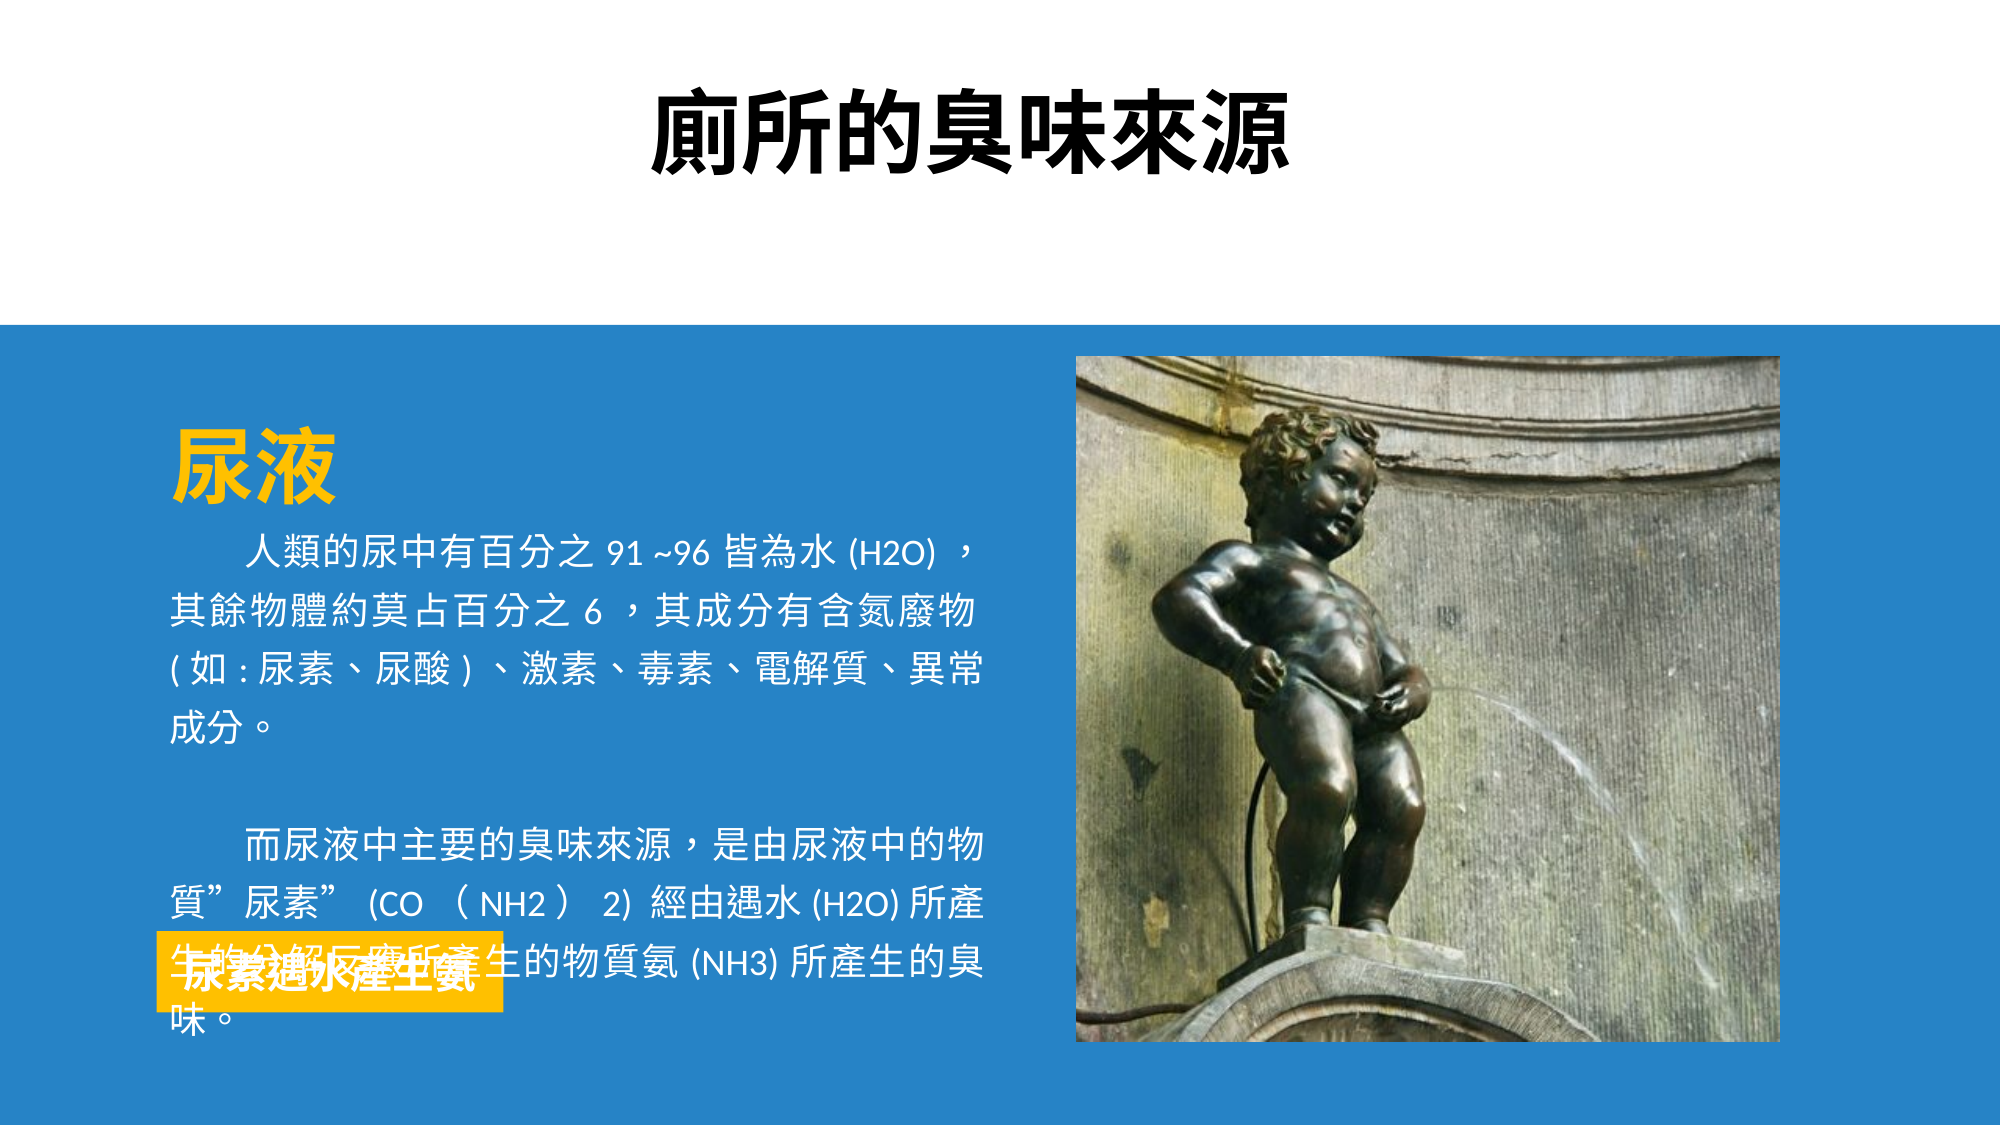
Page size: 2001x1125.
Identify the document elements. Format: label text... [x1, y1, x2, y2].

picture [1076, 356, 1780, 1042]
text_box 尿液 [156, 406, 684, 507]
text_box 廁所的臭味來源 [634, 80, 1366, 185]
text_box 人類的尿中有百分之91 ~96皆為水(H2O)，其餘物體約莫占百分之6，其成分有含氮廢物(如:尿素、尿酸)、激素、毒素、電解質、異常成分。 而尿液中主要的臭味來源，是由尿液中的物質”尿素”(CO（NH2）2) 經由遇水(H2O)所產生的分解反應所產生的物質氨(NH3)所產生的臭味。 [154, 507, 1000, 1049]
